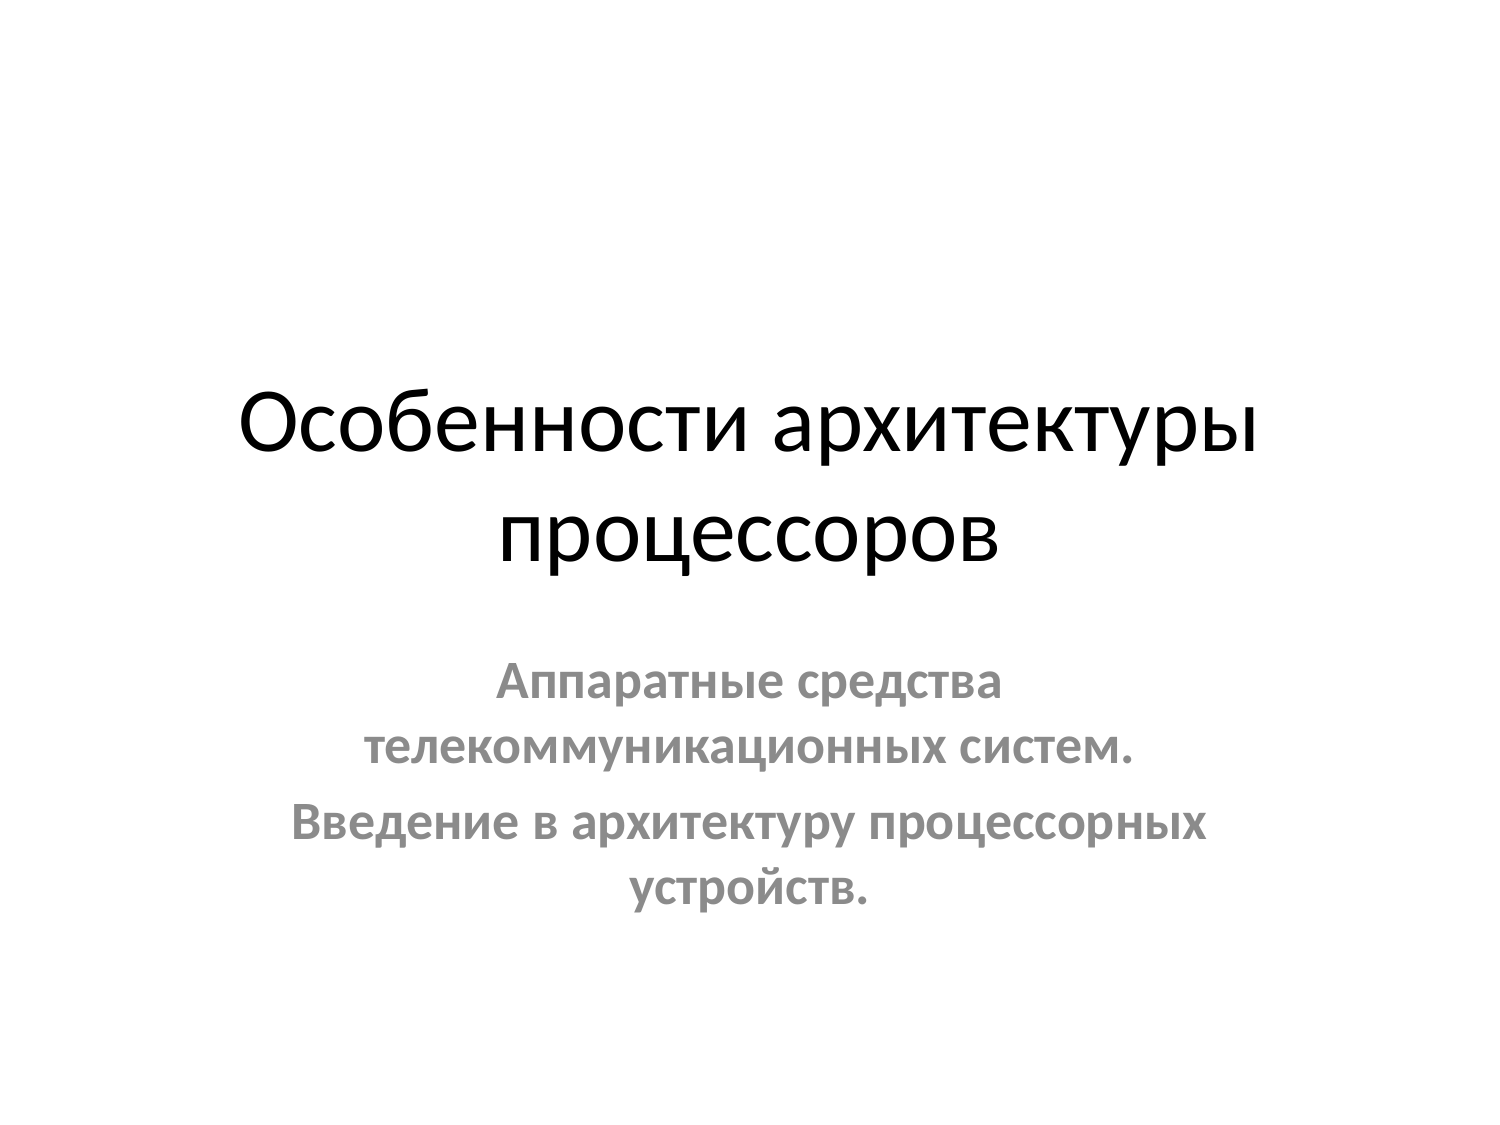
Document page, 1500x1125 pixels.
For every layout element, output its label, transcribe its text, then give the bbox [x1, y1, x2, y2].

title Особенности архитектуры процессоров [112, 349, 1388, 591]
subtitle Аппаратные средства телекоммуникационных систем. Введение в архитектуру процессорных устройств. [225, 637, 1275, 925]
